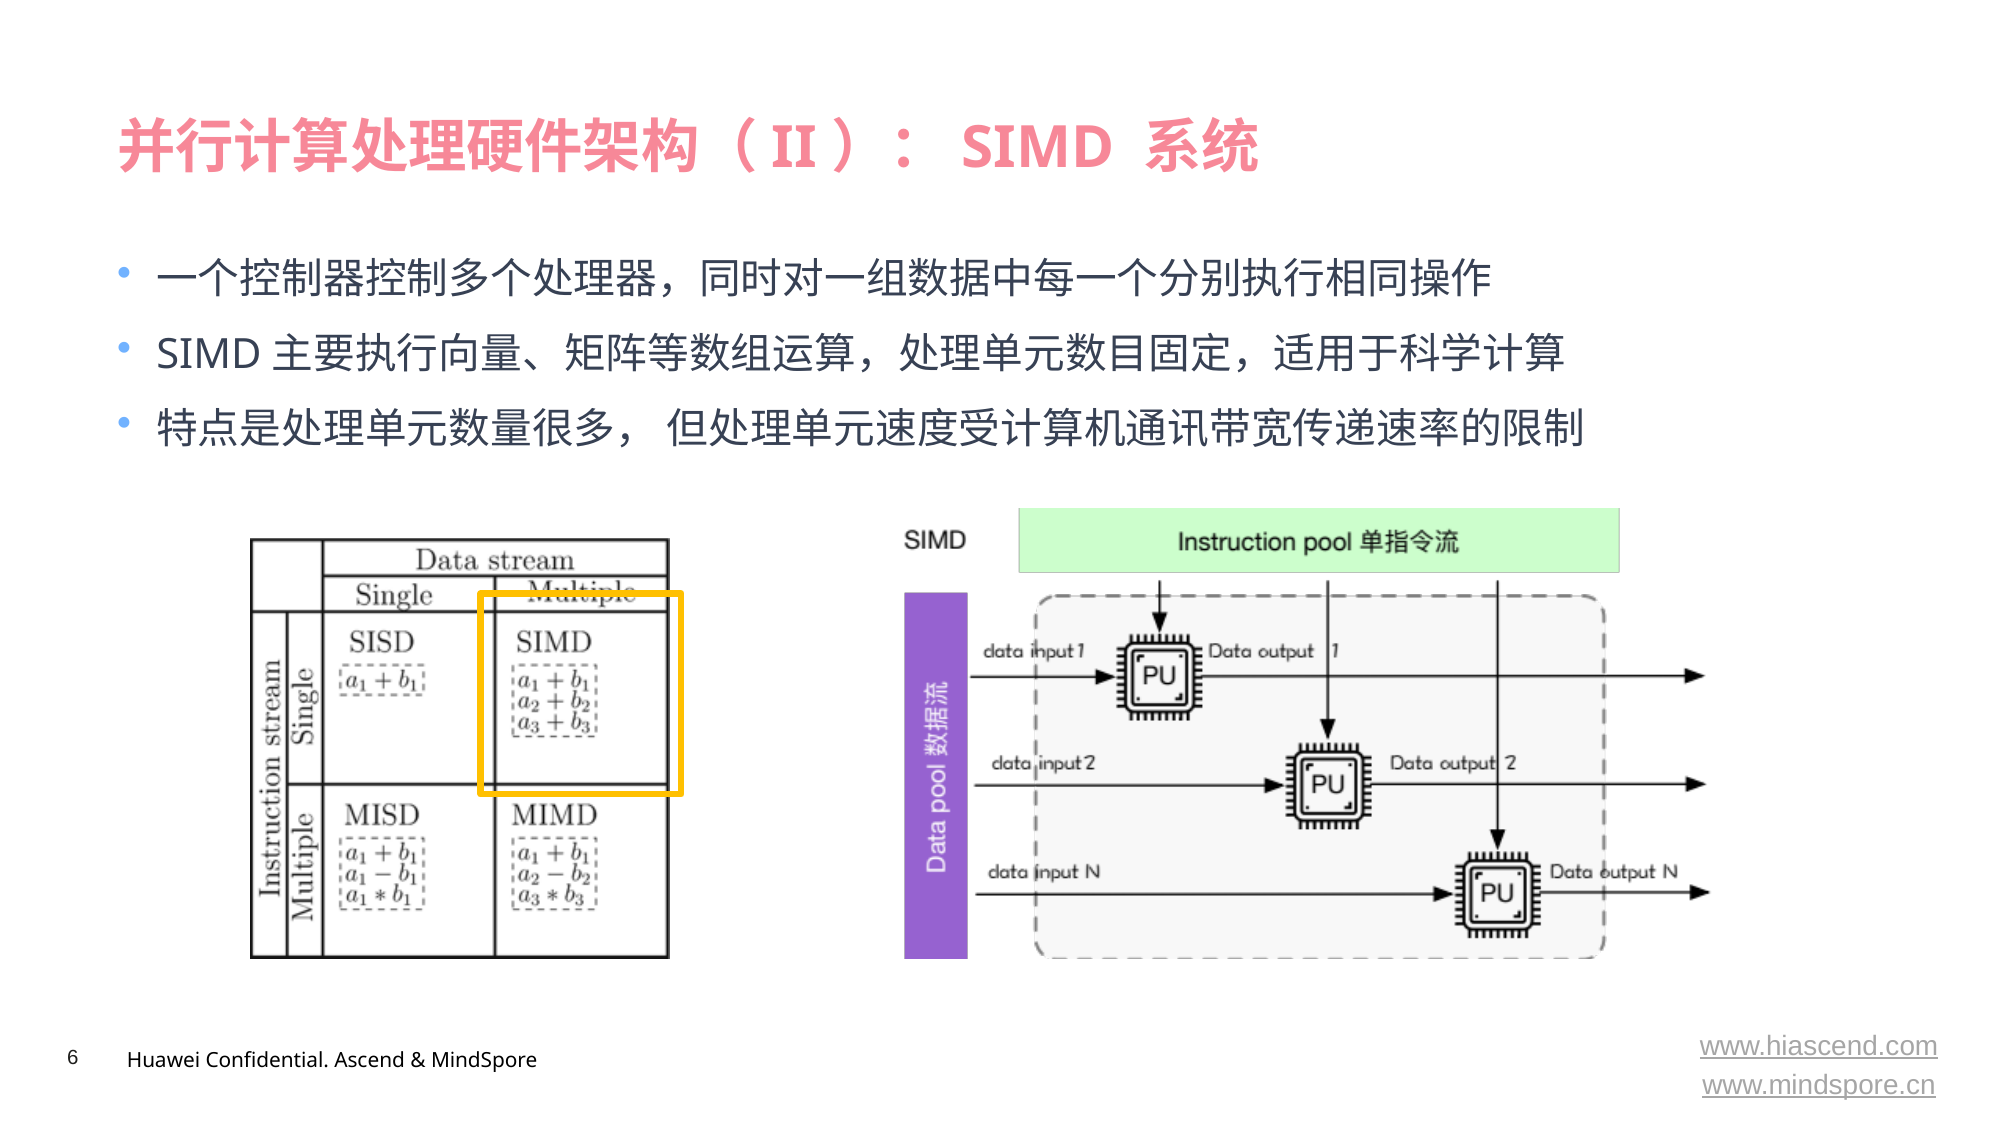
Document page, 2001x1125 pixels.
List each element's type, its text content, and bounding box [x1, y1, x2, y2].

list 一个控制器控制多个处理器，同时对一组数据中每一个分别执行相同操作 SIMD主要执行向量、矩阵等数组运算，处理单元数目固定，适用于科学计算 特点是处理单元数量很多， 但处理单元速度受计算机通讯带宽传递速率的限制 [102, 219, 1901, 1024]
picture [249, 538, 670, 959]
text_box [674, 593, 682, 795]
title 并行计算处理硬件架构（II）：SIMD 系统 [102, 101, 1901, 199]
picture [893, 508, 1713, 959]
